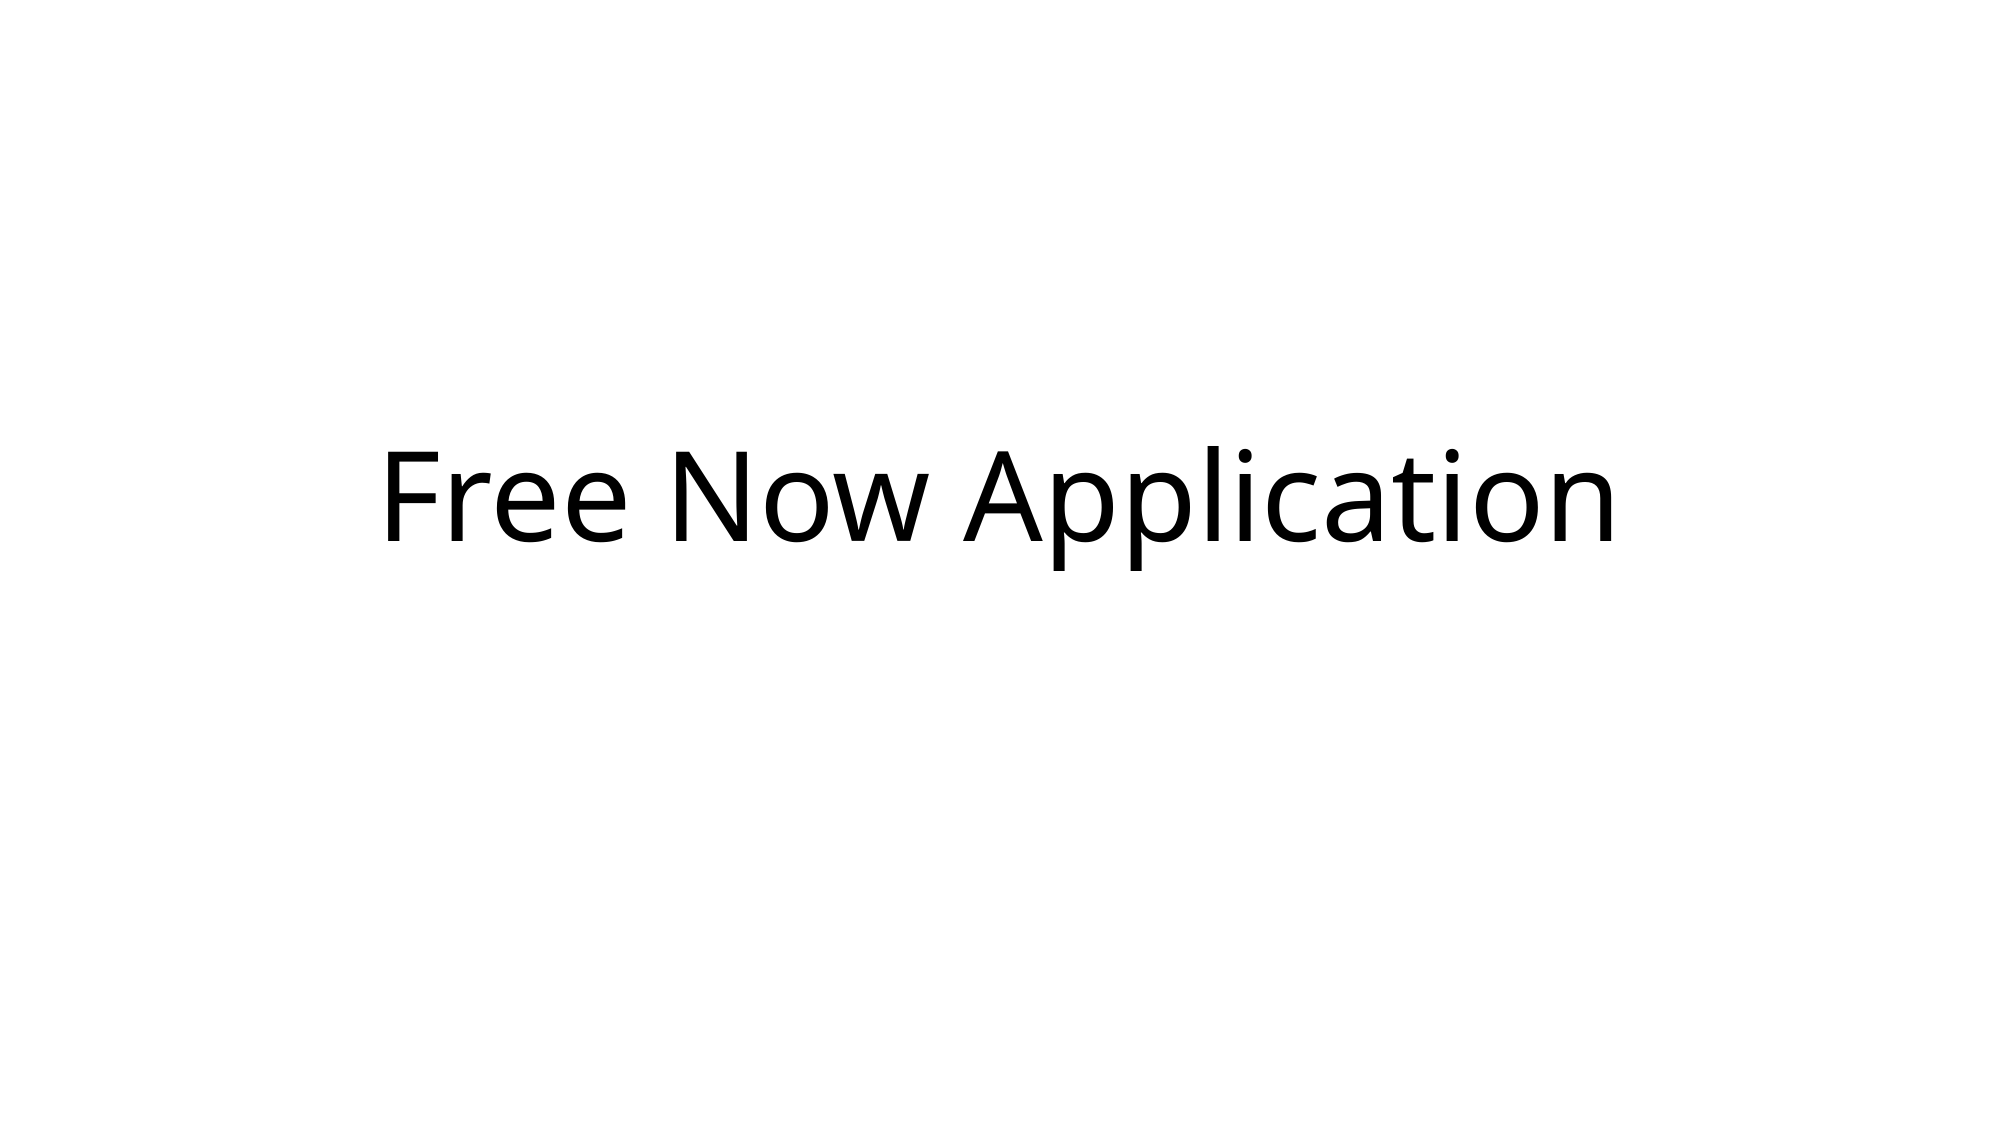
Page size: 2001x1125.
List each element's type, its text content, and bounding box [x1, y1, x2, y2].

title Free Now Application [249, 184, 1750, 576]
